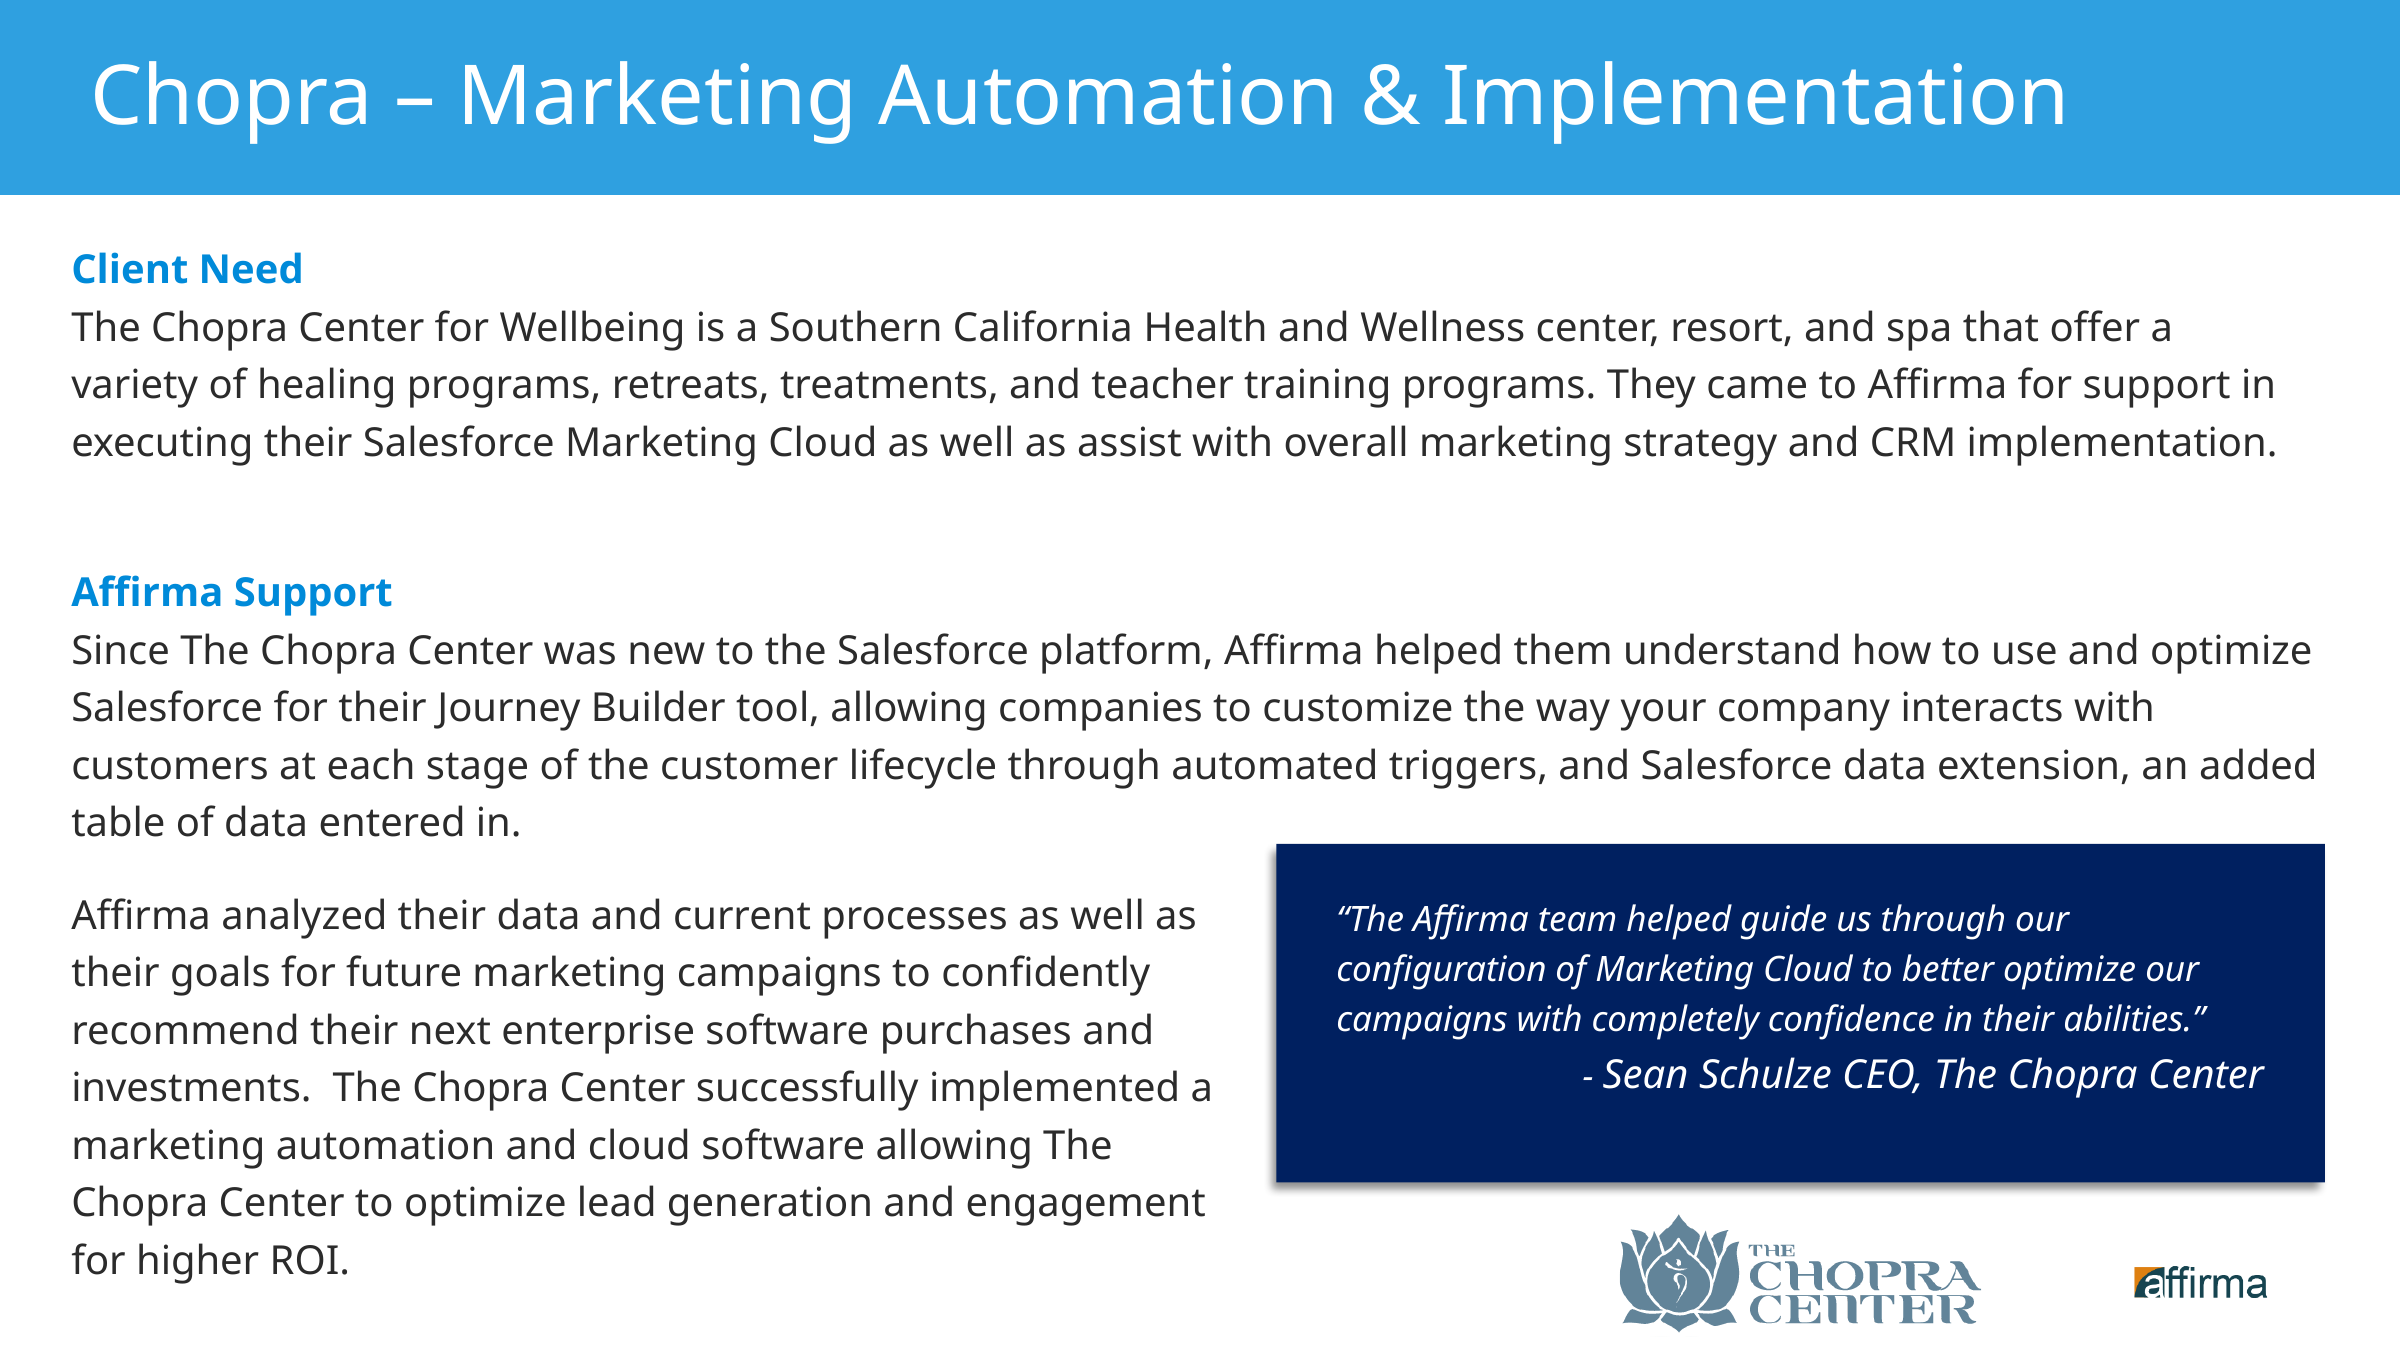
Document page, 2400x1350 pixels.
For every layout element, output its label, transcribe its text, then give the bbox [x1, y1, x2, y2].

picture [1619, 1209, 1982, 1350]
title Chopra – Marketing Automation & Implementation [75, 45, 2362, 150]
text_box “The Affirma team helped guide us through our configuration of Marketing Cloud to better optimize our campaigns with completely confidence in their abilities.” - Sean Schulze CEO, The Chopra Center [1321, 880, 2280, 1146]
picture [2130, 1260, 2270, 1305]
text_box [1276, 853, 2325, 1183]
text_box Affirma Support Since The Chopra Center was new to the Salesforce platform, Affirma helped them understand how to use and optimize Salesforce for their Journey Builder tool, allowing companies to customize the way your company interacts with customers at each stage of the customer lifecycle through automated triggers, and Salesforce data extension, an added table of data entered in. [56, 549, 2344, 853]
text_box Affirma analyzed their data and current processes as well as their goals for future marketing campaigns to confidently recommend their next enterprise software purchases and investments. The Chopra Center successfully implemented a marketing automation and cloud software allowing The Chopra Center to optimize lead generation and engagement for higher ROI. [56, 872, 1257, 1290]
text_box Client Need The Chopra Center for Wellbeing is a Southern California Health and Wellness center, resort, and spa that offer a variety of healing programs, retreats, treatments, and teacher training programs. They came to Affirma for support in executing their Salesforce Marketing Cloud as well as assist with overall marketing strategy and CRM implementation. [56, 231, 2325, 472]
